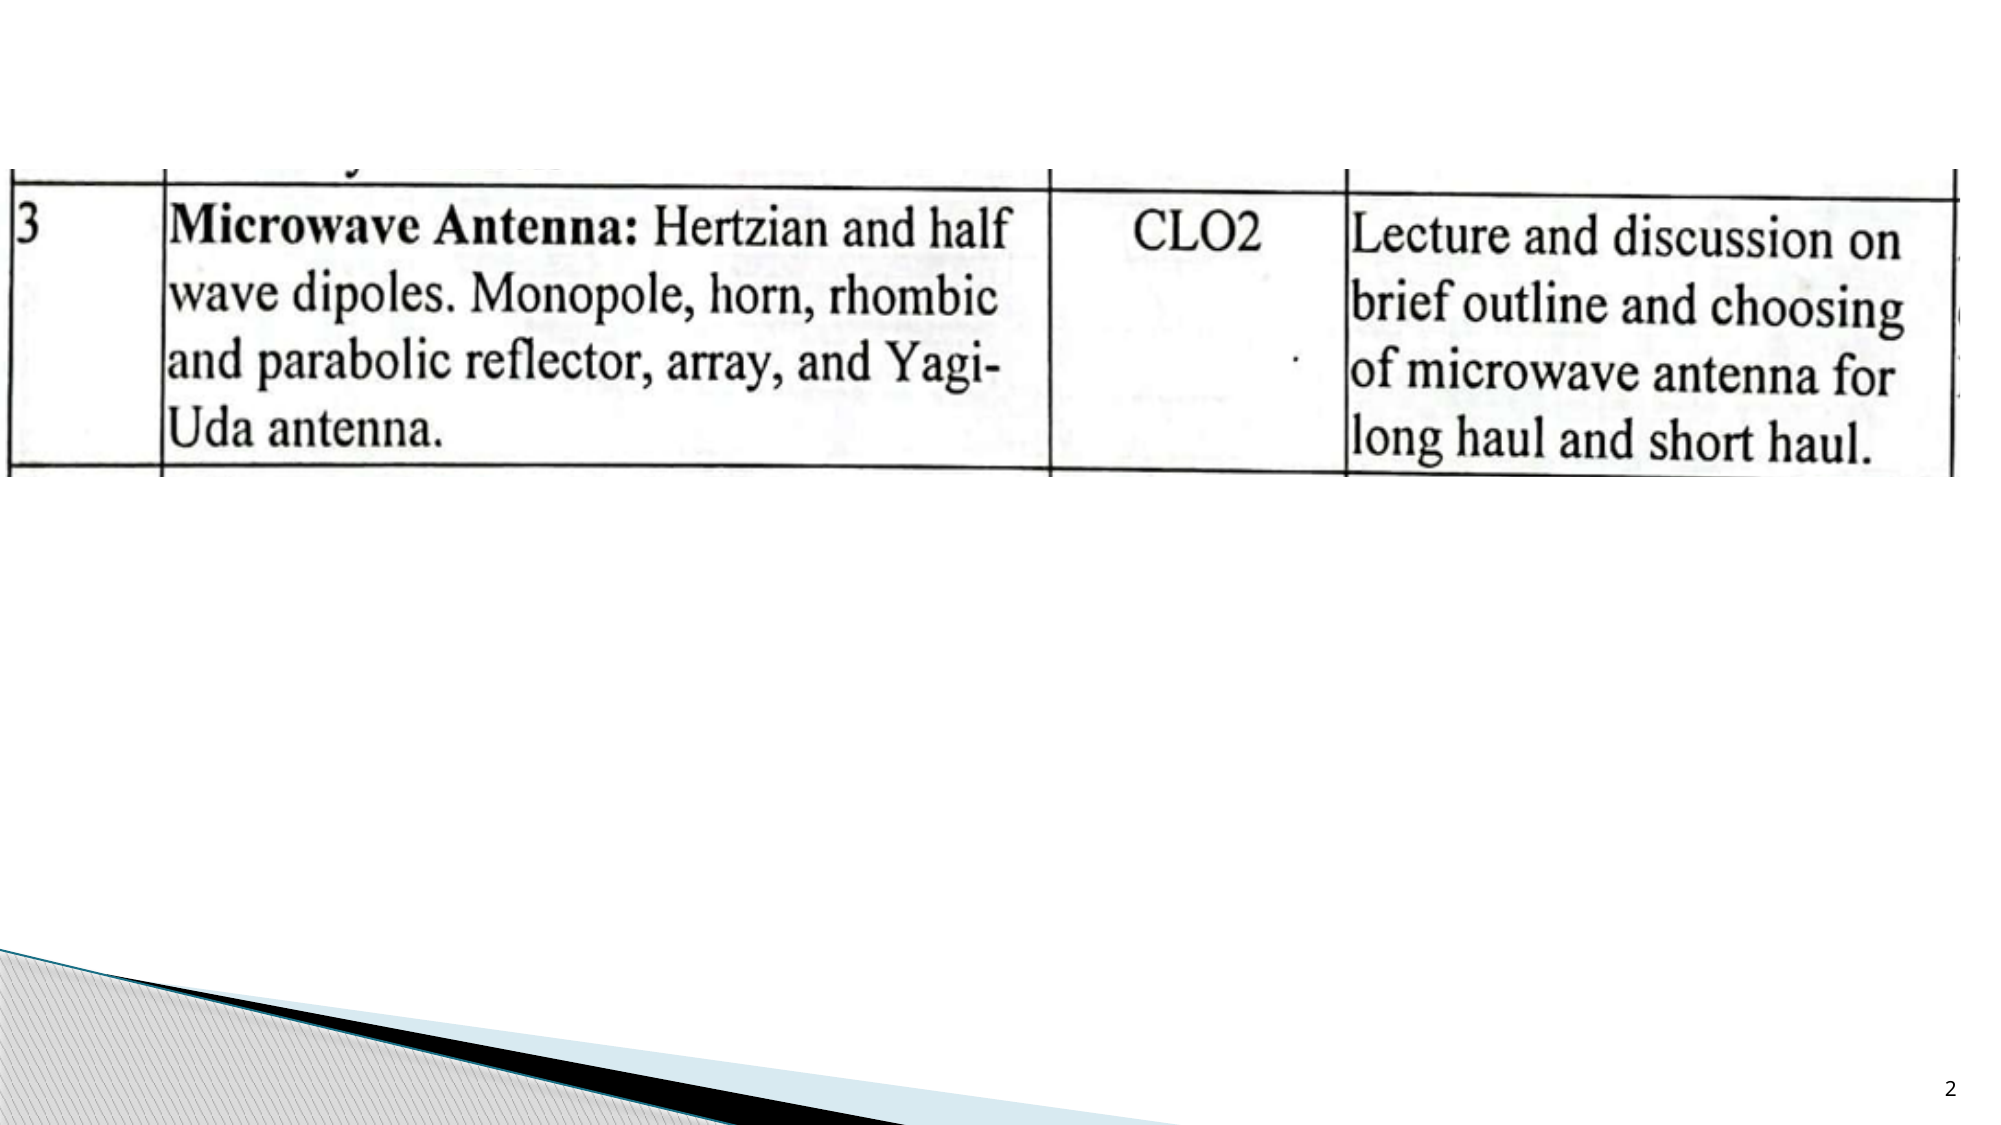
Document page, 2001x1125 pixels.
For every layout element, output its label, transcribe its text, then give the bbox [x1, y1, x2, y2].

slide_number 2 [1891, 1051, 1972, 1112]
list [0, 168, 1961, 477]
